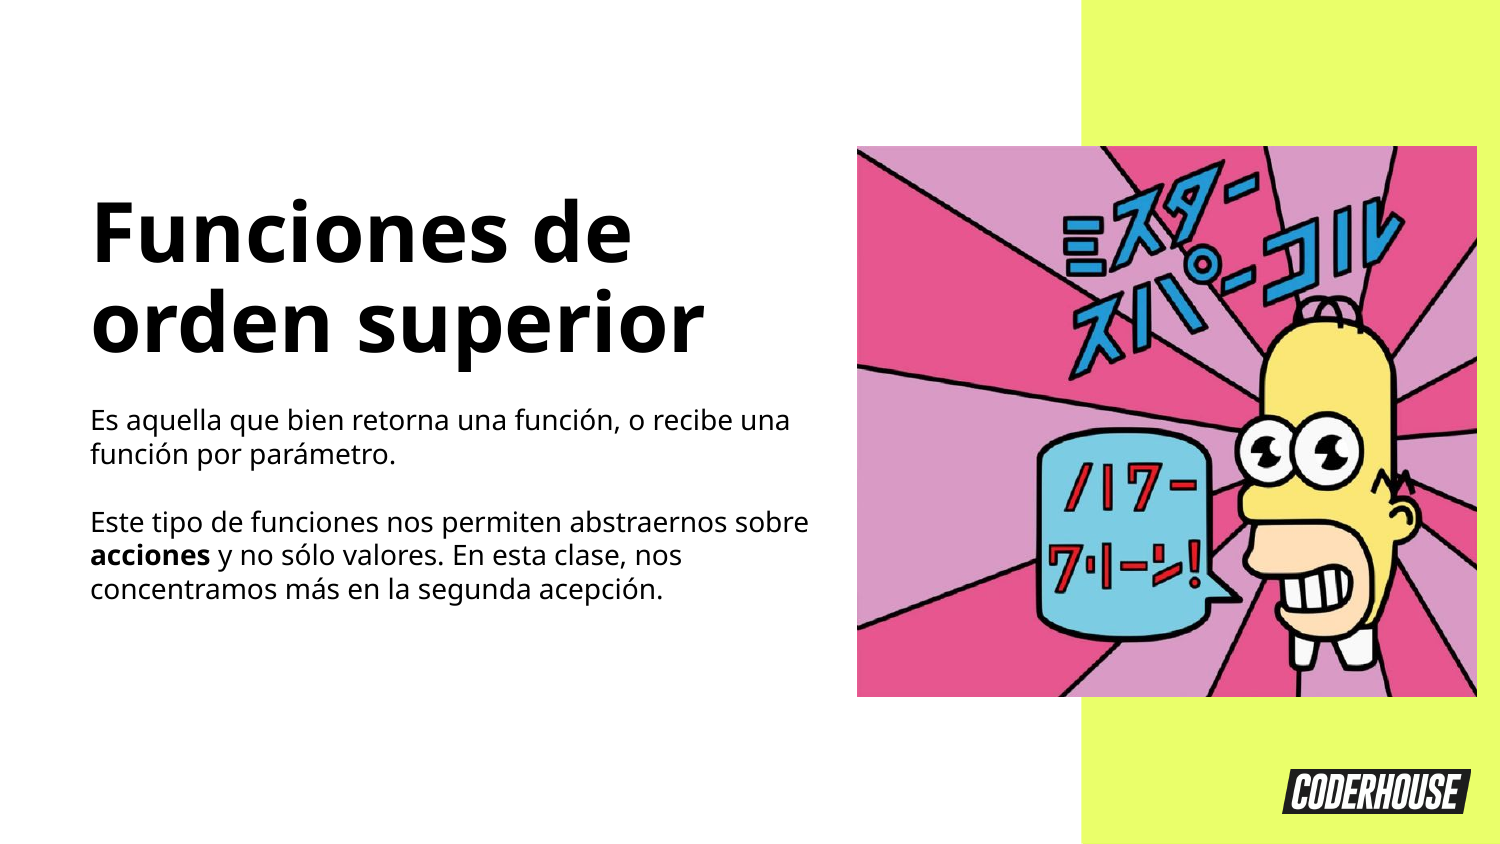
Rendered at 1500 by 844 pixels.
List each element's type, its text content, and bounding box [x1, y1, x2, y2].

picture [0, 0, 1477, 844]
text_box Funciones de orden superior [75, 175, 851, 386]
picture [1281, 769, 1471, 814]
text_box Es aquella que bien retorna una función, o recibe una función por parámetro. Este tipo de funciones nos permiten abstraernos sobre acciones y no sólo valores. En esta clase, nos concentramos más en la segunda acepción. [75, 387, 851, 621]
